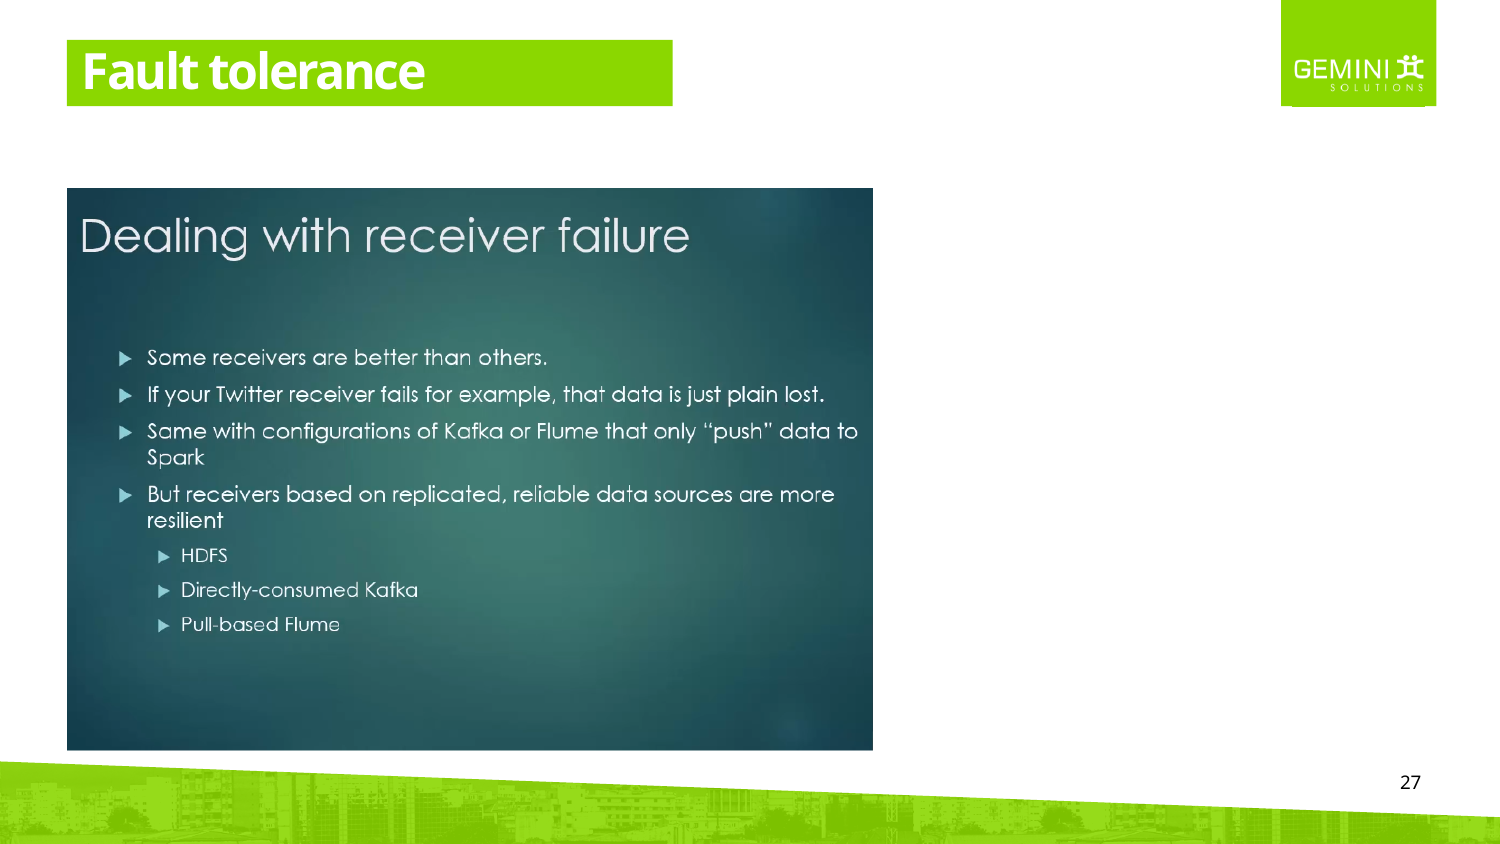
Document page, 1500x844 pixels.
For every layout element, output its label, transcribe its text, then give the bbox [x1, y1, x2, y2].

picture [1292, 39, 1425, 107]
title Fault tolerance [66, 39, 673, 107]
slide_number 27 [1342, 761, 1437, 807]
picture [67, 188, 873, 751]
